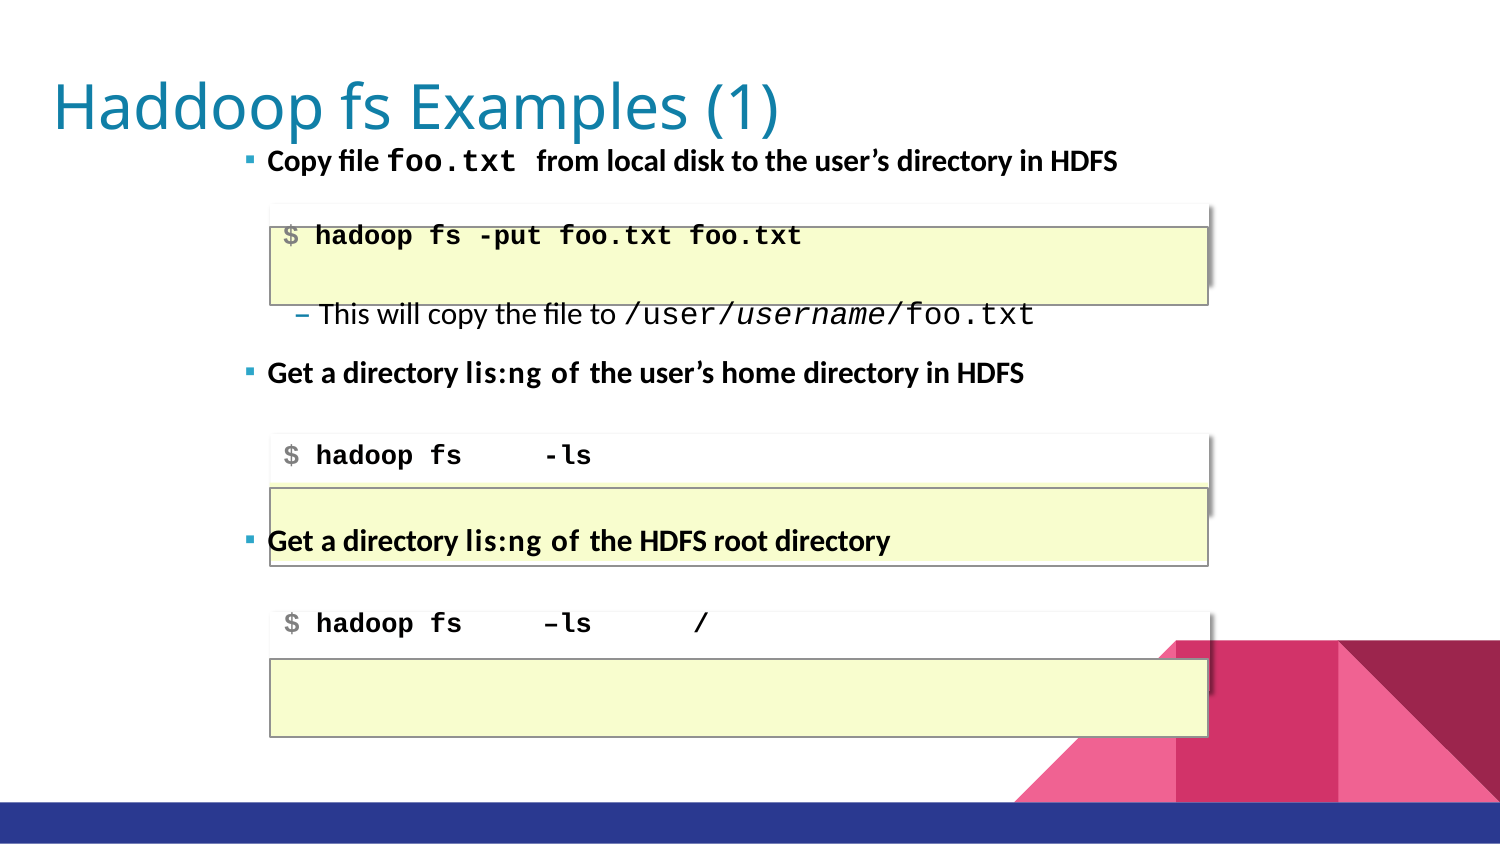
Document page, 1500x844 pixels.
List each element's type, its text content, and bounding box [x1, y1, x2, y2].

text_box [1119, 487, 1208, 566]
title Haddoop fs Examples (1) [50, 66, 1450, 168]
text_box [1119, 429, 1220, 524]
text_box [1119, 199, 1220, 294]
text_box [1119, 226, 1208, 305]
text_box [1119, 482, 1209, 561]
text_box Copy ﬁle foo.txt from local disk to the user’s directory in HDFS $ hadoop fs -put foo.txt foo.txt – This will copy the ﬁle to /user/username/foo.txt Get a directory lis:ng of the user’s home directory in HDFS $ hadoop fs -ls Get a directory lis:ng of the HDFS root directory $ hadoop fs –ls / [243, 168, 1119, 638]
text_box [265, 608, 1221, 702]
text_box [269, 659, 1208, 738]
